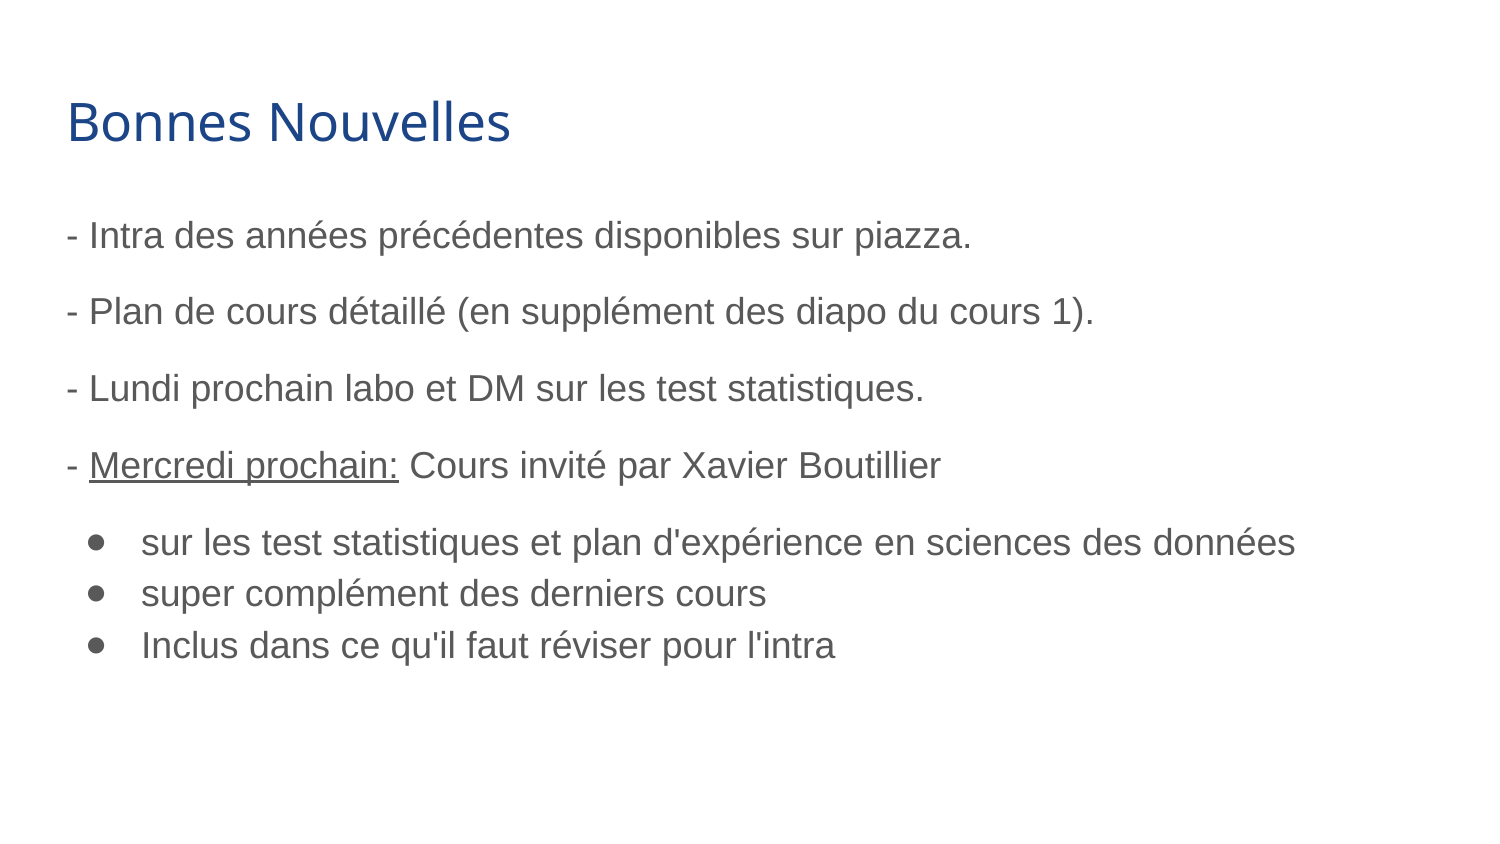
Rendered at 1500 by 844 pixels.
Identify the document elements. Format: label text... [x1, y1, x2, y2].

list - Intra des années précédentes disponibles sur piazza. - Plan de cours détaillé (en supplément des diapo du cours 1). - Lundi prochain labo et DM sur les test statistiques. - Mercredi prochain: Cours invité par Xavier Boutillier sur les test statistiques et plan d'expérience en sciences des données super complément des derniers cours Inclus dans ce qu'il faut réviser pour l'intra [51, 189, 1449, 750]
title Bonnes Nouvelles [51, 72, 1449, 167]
